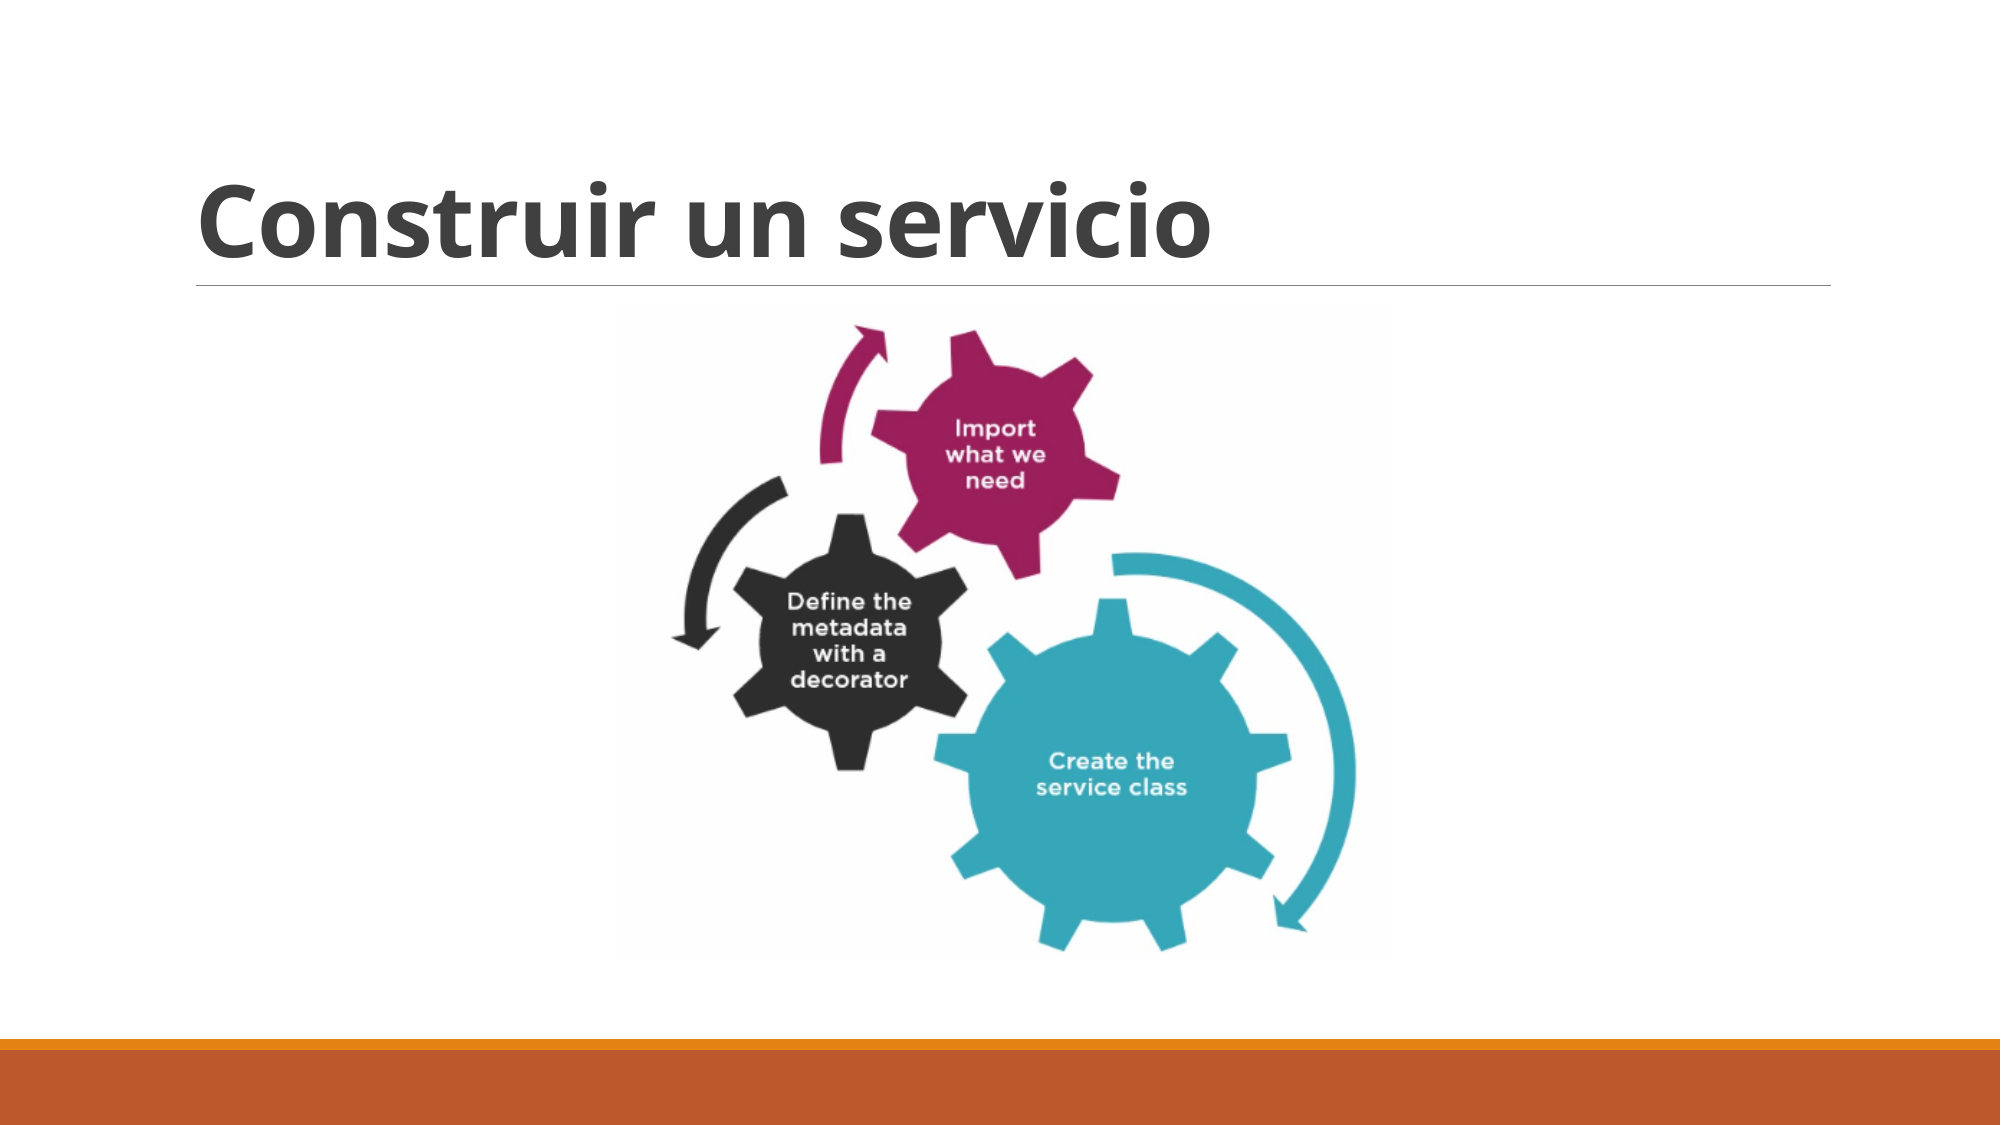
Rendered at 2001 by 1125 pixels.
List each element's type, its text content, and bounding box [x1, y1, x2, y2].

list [615, 302, 1395, 964]
title Construir un servicio [180, 47, 1830, 285]
